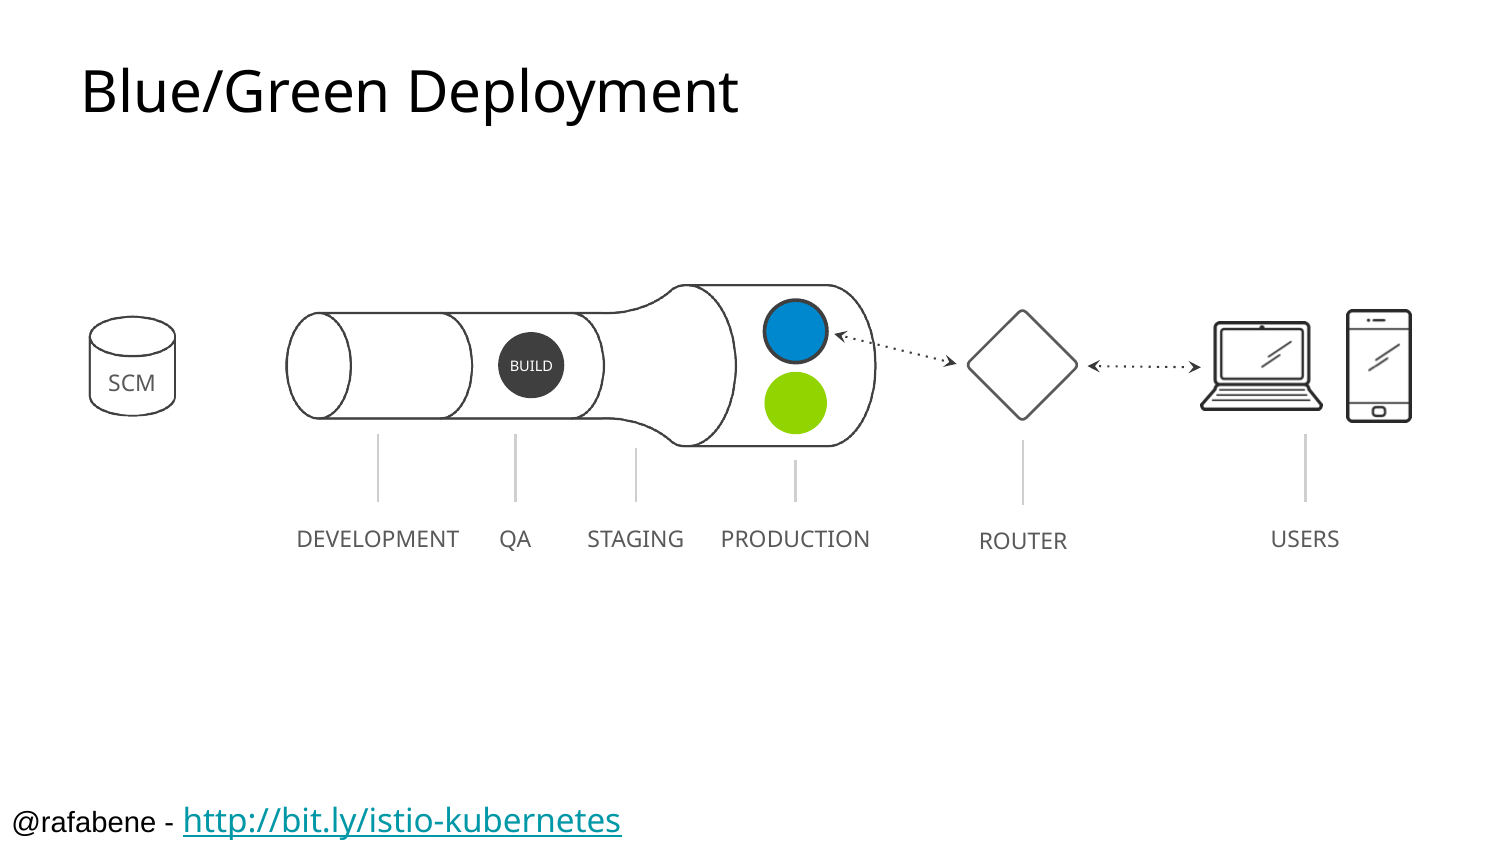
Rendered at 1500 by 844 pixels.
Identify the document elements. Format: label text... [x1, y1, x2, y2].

text_box USERS [1198, 515, 1412, 561]
text_box STAGING [579, 515, 693, 561]
picture [285, 283, 877, 448]
text_box QA [484, 515, 547, 561]
text_box ROUTER [965, 517, 1081, 563]
picture [88, 314, 177, 418]
text_box PRODUCTION [714, 515, 877, 561]
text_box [833, 333, 957, 364]
title Blue/Green Deployment [65, 7, 1360, 171]
text_box DEVELOPMENT [284, 515, 472, 561]
picture [1346, 309, 1412, 424]
text_box [968, 310, 1077, 420]
picture [1200, 321, 1323, 411]
